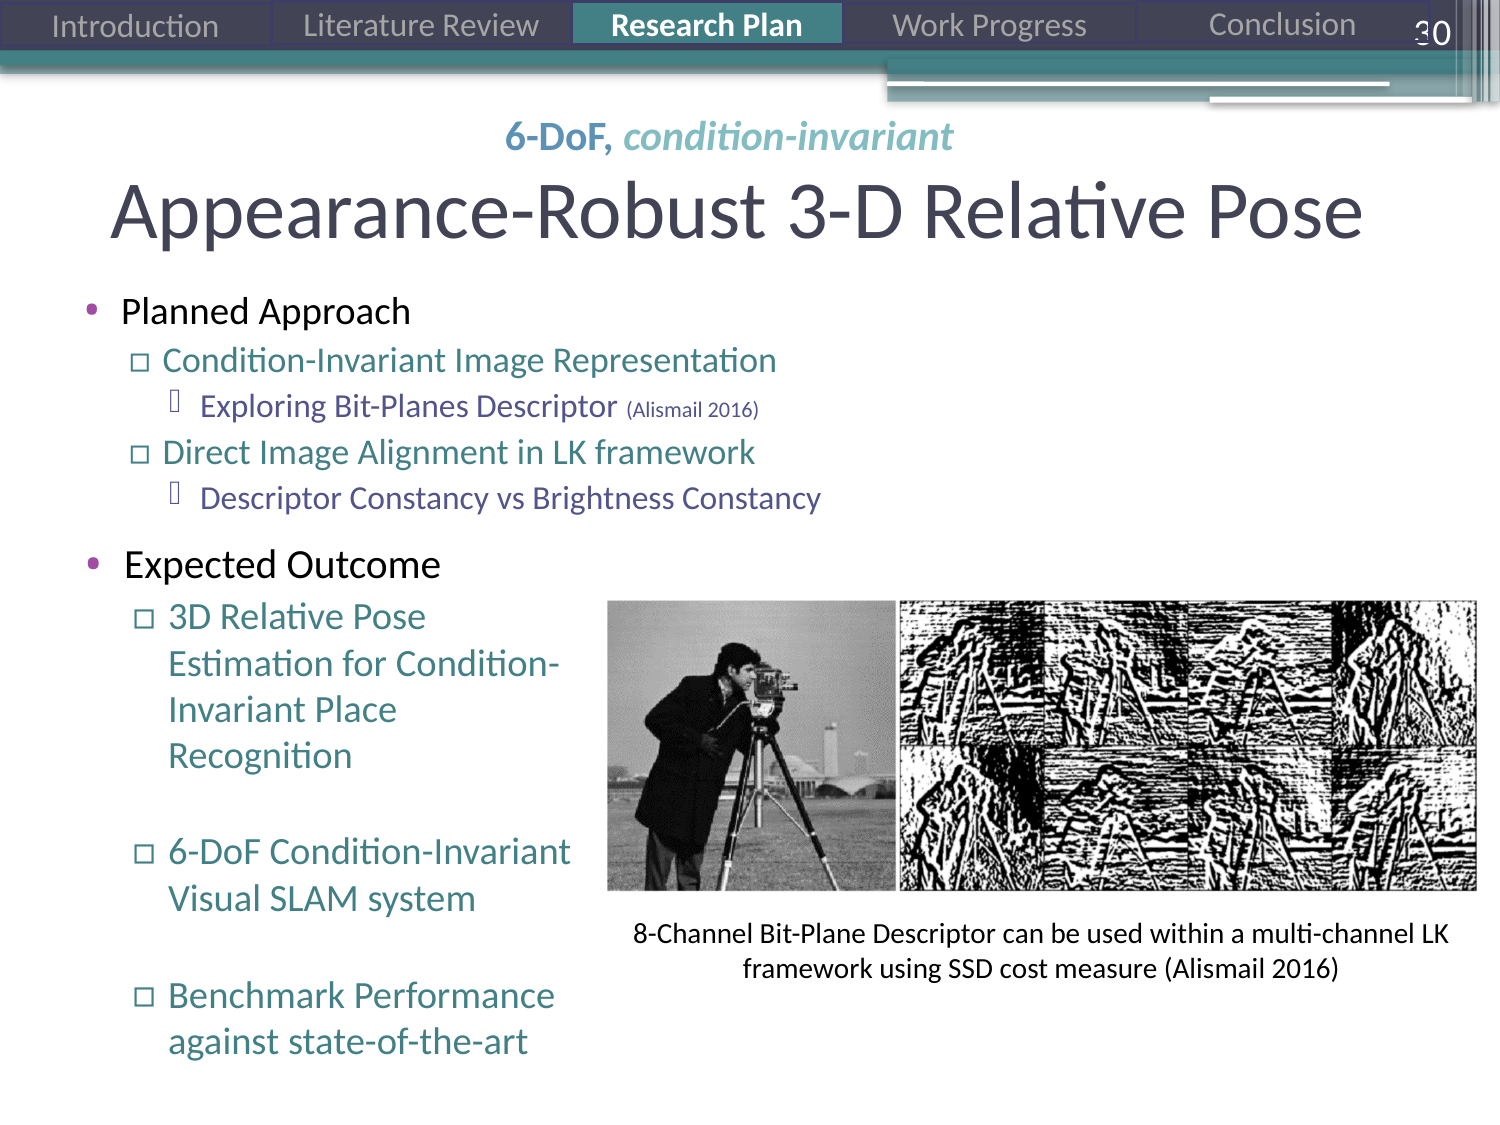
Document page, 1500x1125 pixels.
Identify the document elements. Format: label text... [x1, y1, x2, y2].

picture [605, 597, 1478, 893]
slide_number 30 [1341, 0, 1466, 61]
text_box 6-DoF, condition-invariant [489, 101, 969, 166]
list Planned Approach Condition-Invariant Image Representation Exploring Bit-Planes Descriptor (Alismail 2016) Direct Image Alignment in LK framework Descriptor Constancy vs Brightness Constancy [54, 278, 1405, 528]
text_box 8-Channel Bit-Plane Descriptor can be used within a multi-channel LK framework using SSD cost measure (Alismail 2016) [614, 907, 1468, 993]
title Appearance-Robust 3-D Relative Pose [0, 149, 1495, 263]
text_box Expected Outcome 3D Relative Pose Estimation for Condition-Invariant Place Recognition 6-DoF Condition-Invariant Visual SLAM system Benchmark Performance against state-of-the-art [54, 529, 595, 1111]
